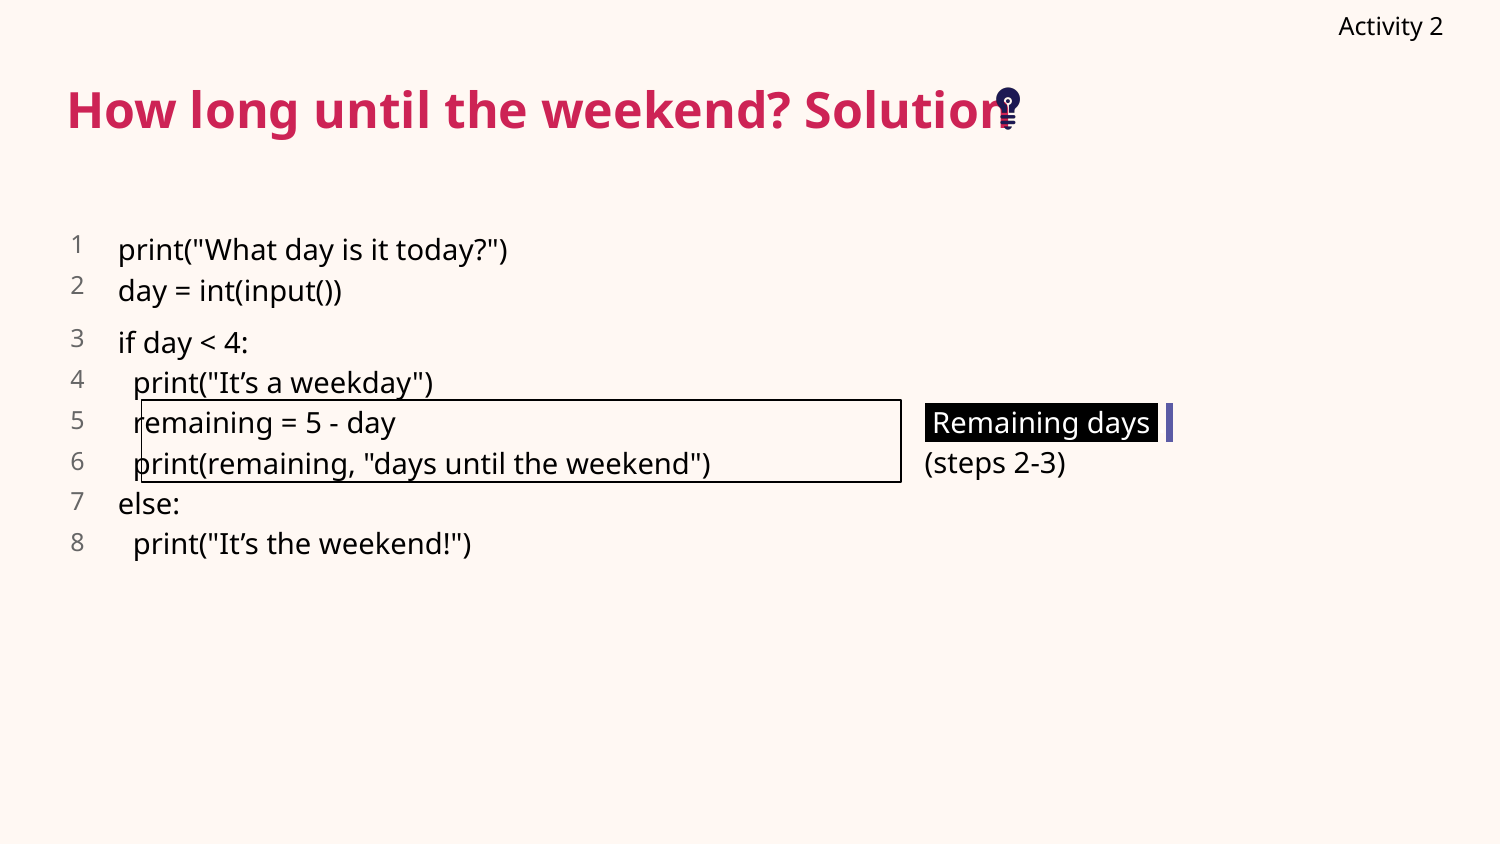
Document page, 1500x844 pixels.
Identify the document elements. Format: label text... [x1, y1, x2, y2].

text_box How long until the weekend? Solution [51, 51, 1449, 167]
text_box Remaining days . (steps 2-3) [909, 400, 1448, 467]
subtitle Activity 2 [1122, 0, 1444, 51]
text_box 1 2 3 4 5 6 7 8 [52, 215, 85, 573]
text_box [141, 400, 901, 483]
text_box print("What day is it today?") day = int(input()) if day < 4: print("It’s a weekday") remaining = 5 - day print(remaining, "days until the weekend") else: print("It’s the weekend!") [102, 211, 910, 573]
picture [985, 86, 1031, 132]
